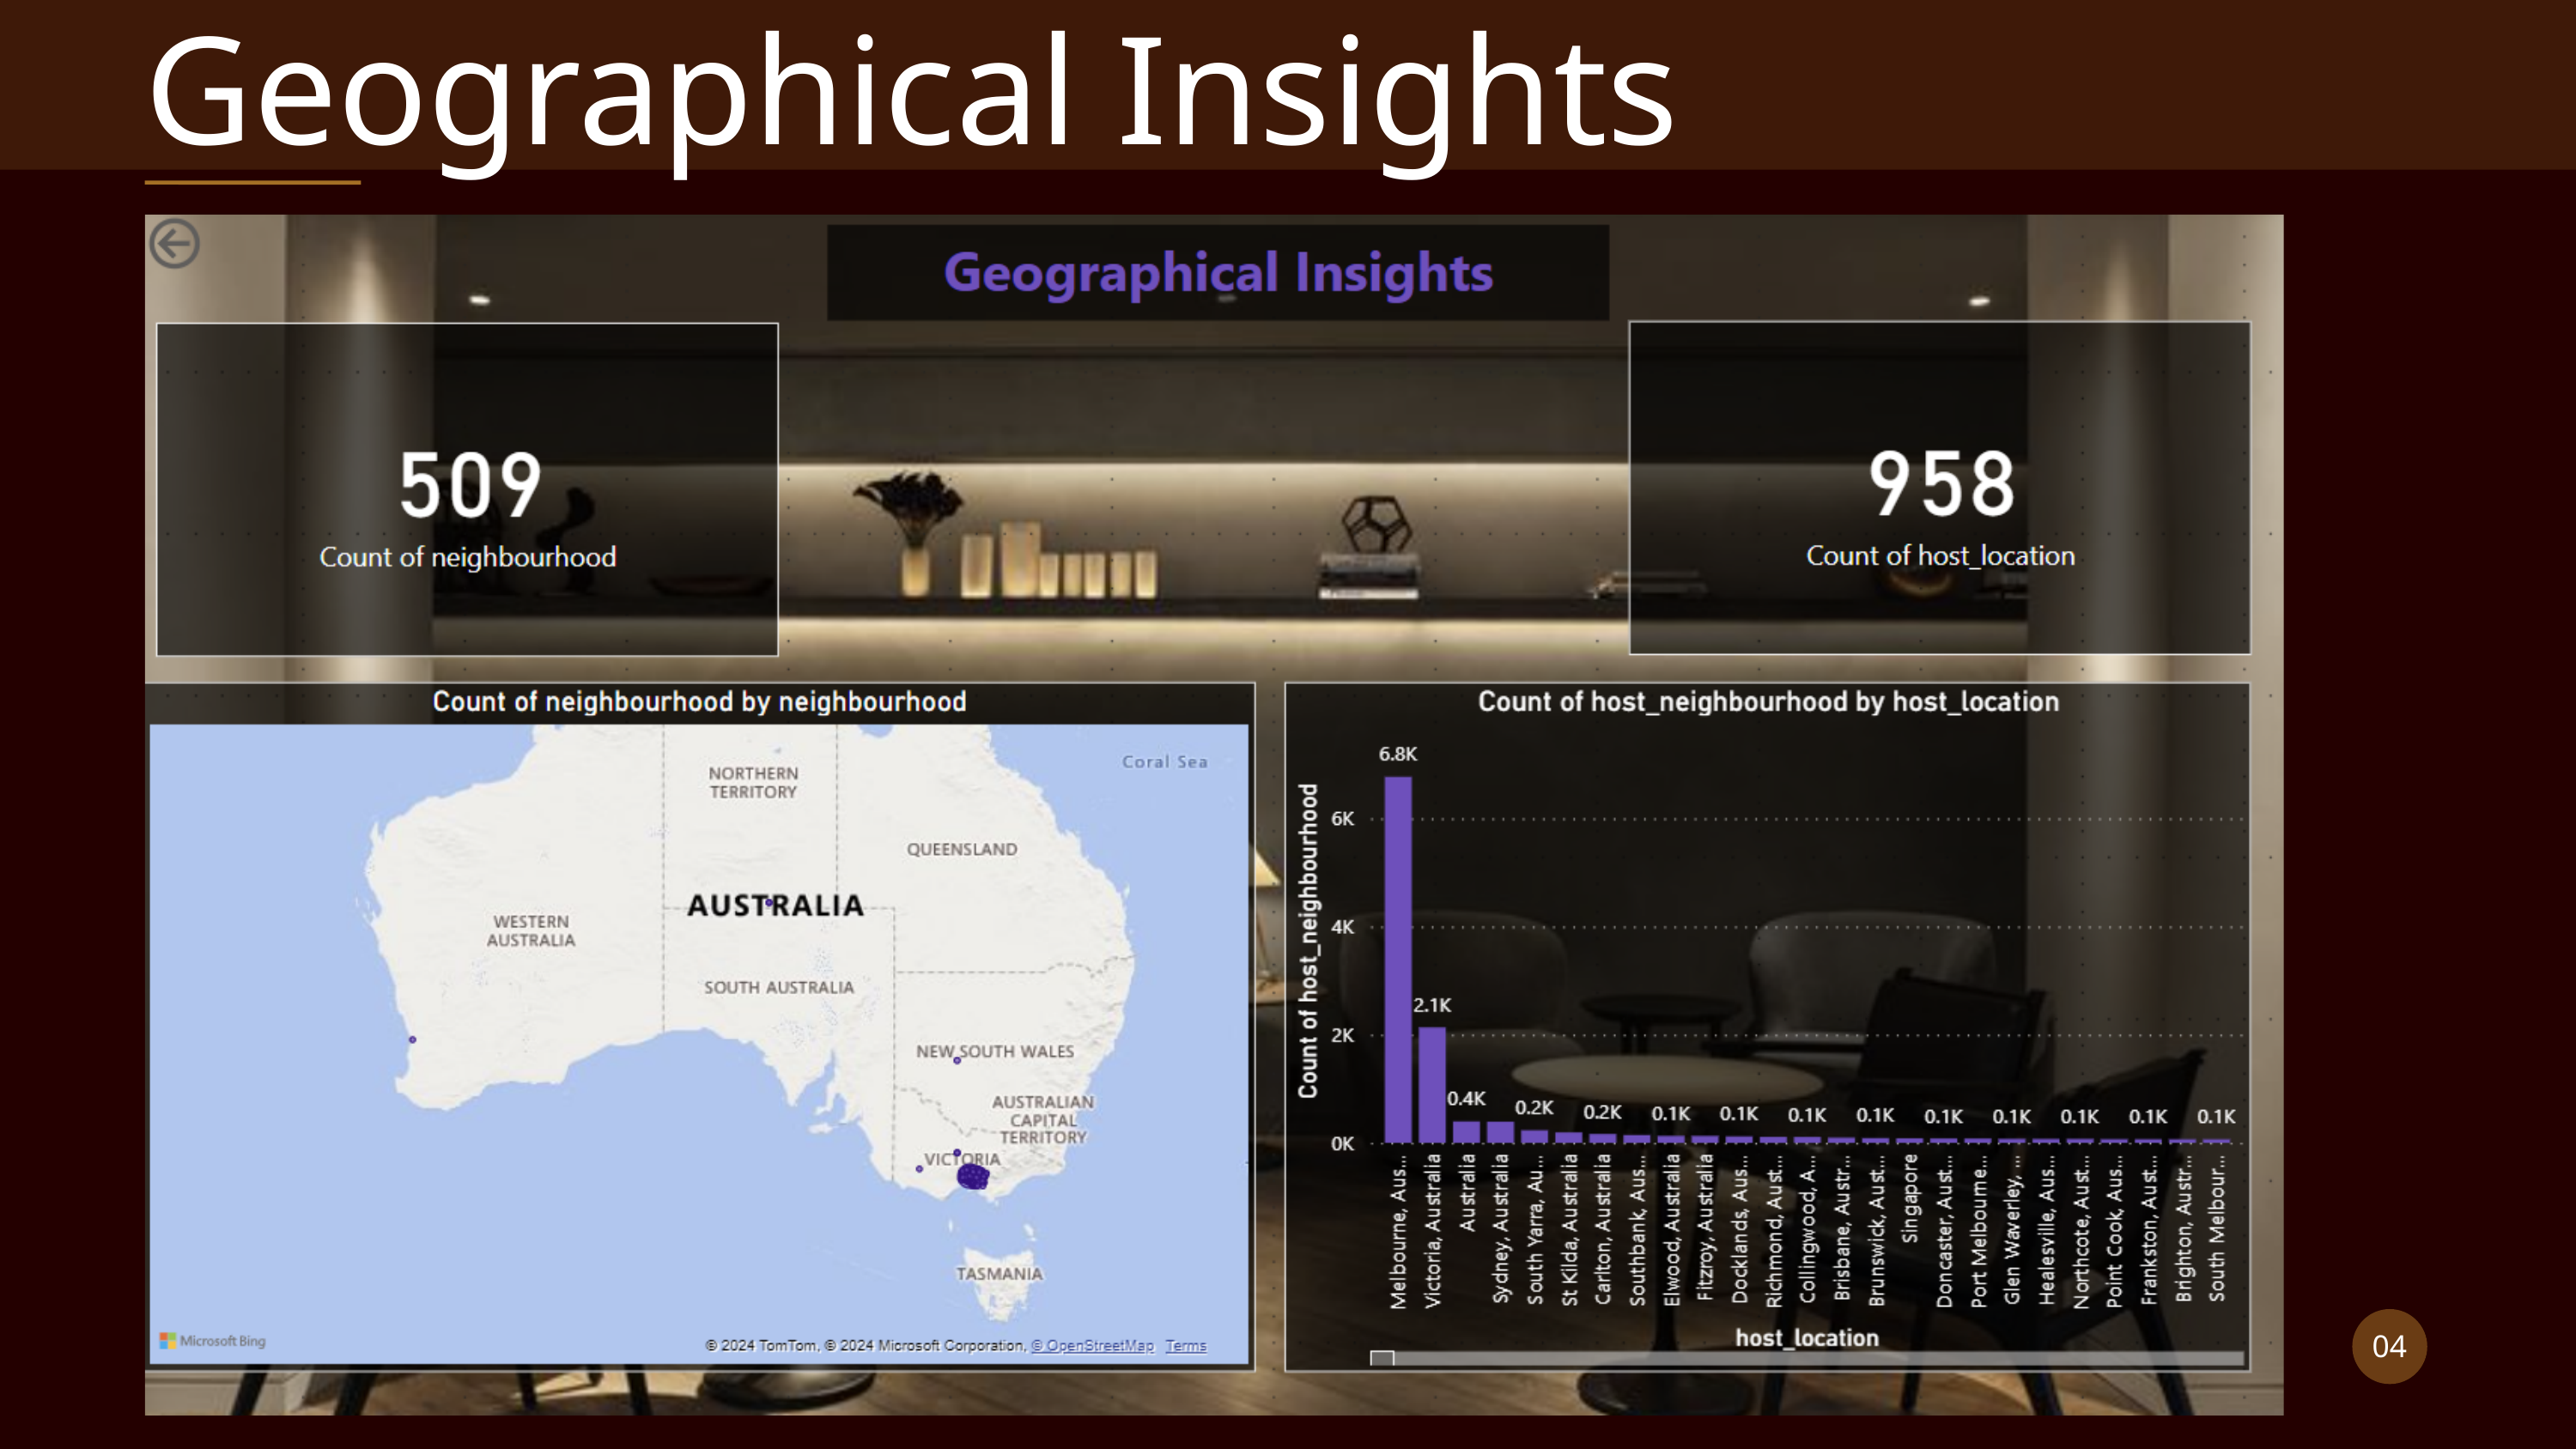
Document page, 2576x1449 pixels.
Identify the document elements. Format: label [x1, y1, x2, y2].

text_box [0, 0, 2576, 170]
text_box [2352, 1308, 2427, 1385]
text_box [144, 215, 2284, 1416]
